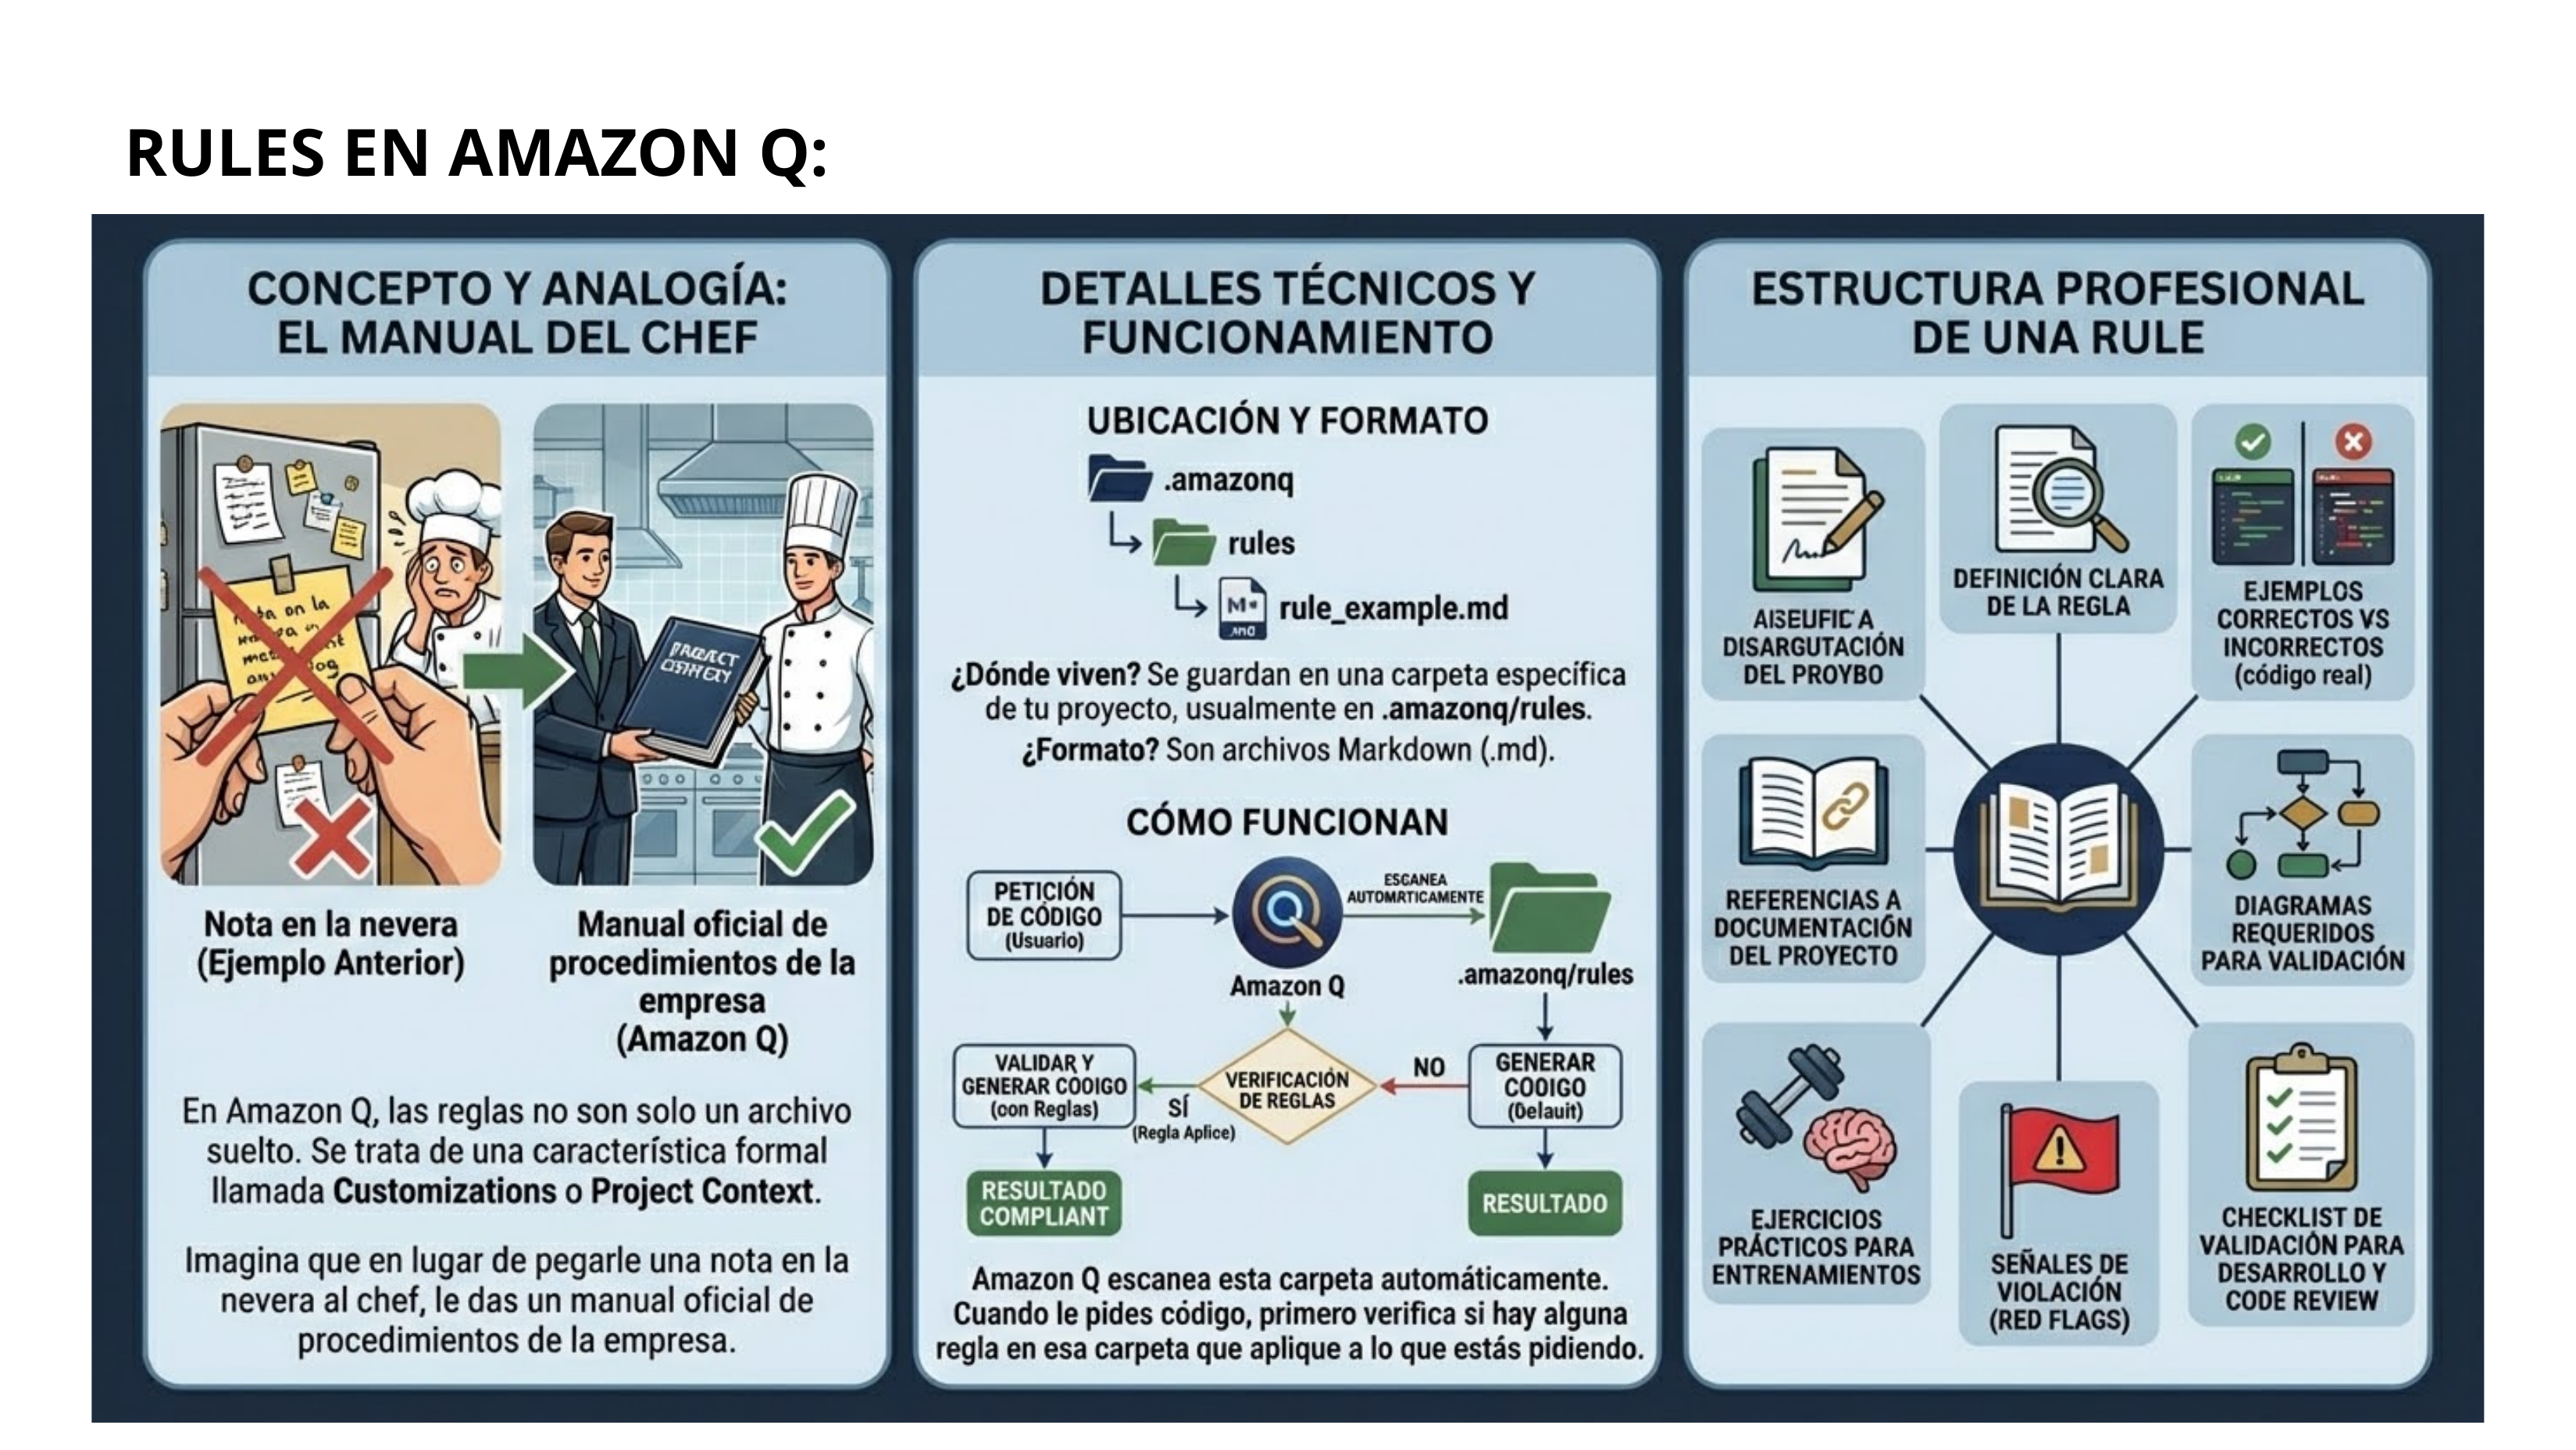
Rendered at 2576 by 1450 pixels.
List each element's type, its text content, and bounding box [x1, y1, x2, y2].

picture [91, 214, 2485, 1423]
text_box RULES EN AMAZON Q: [113, 99, 1775, 212]
